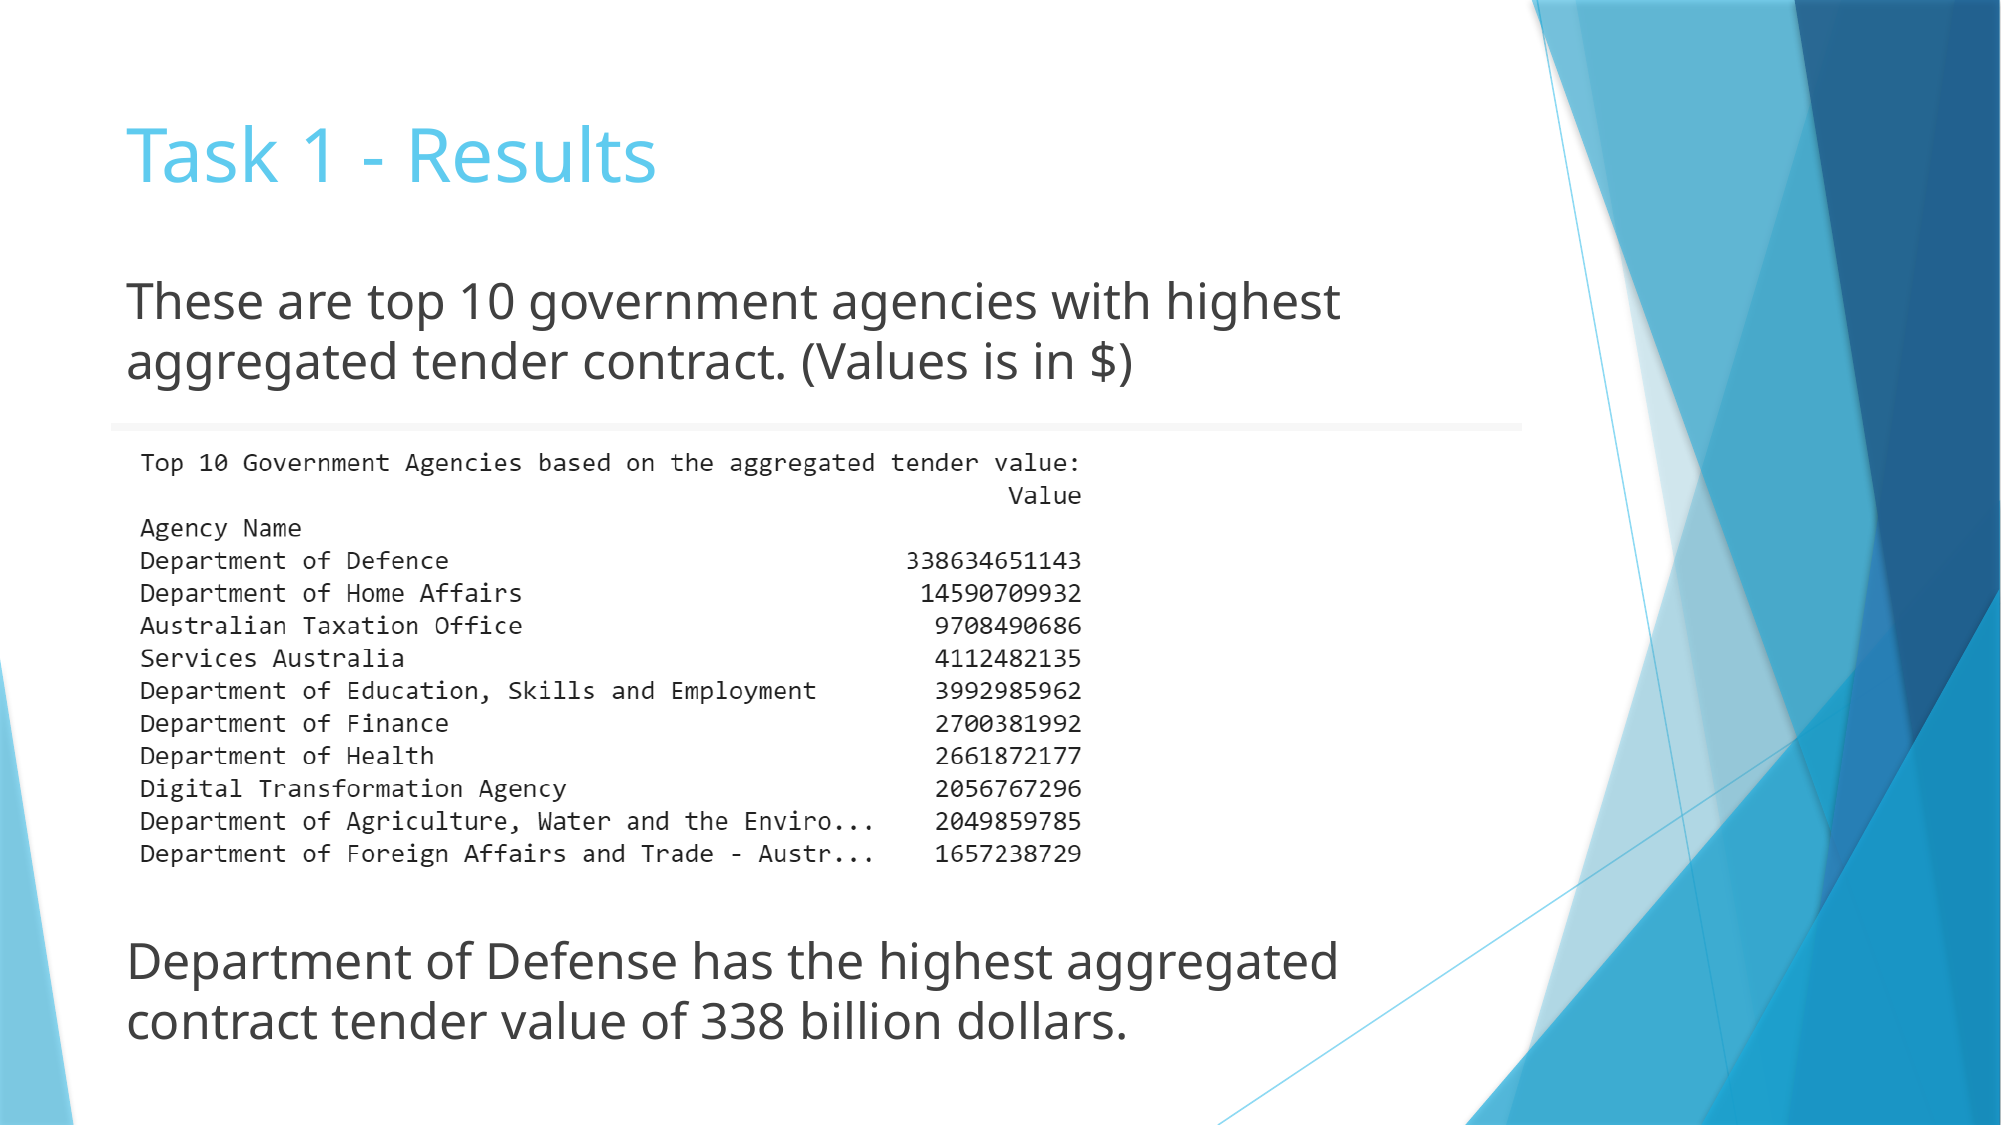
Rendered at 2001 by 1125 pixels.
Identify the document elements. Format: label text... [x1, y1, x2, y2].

text_box These are top 10 government agencies with highest aggregated tender contract. (Values is in $) Department of Defense has the highest aggregated contract tender value of 338 billion dollars. [111, 261, 1522, 423]
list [110, 423, 1522, 923]
title Task 1 - Results [111, 99, 1522, 261]
text_box These are top 10 government agencies with highest aggregated tender contract. (Values is in $) Department of Defense has the highest aggregated contract tender value of 338 billion dollars. [111, 930, 1522, 1104]
